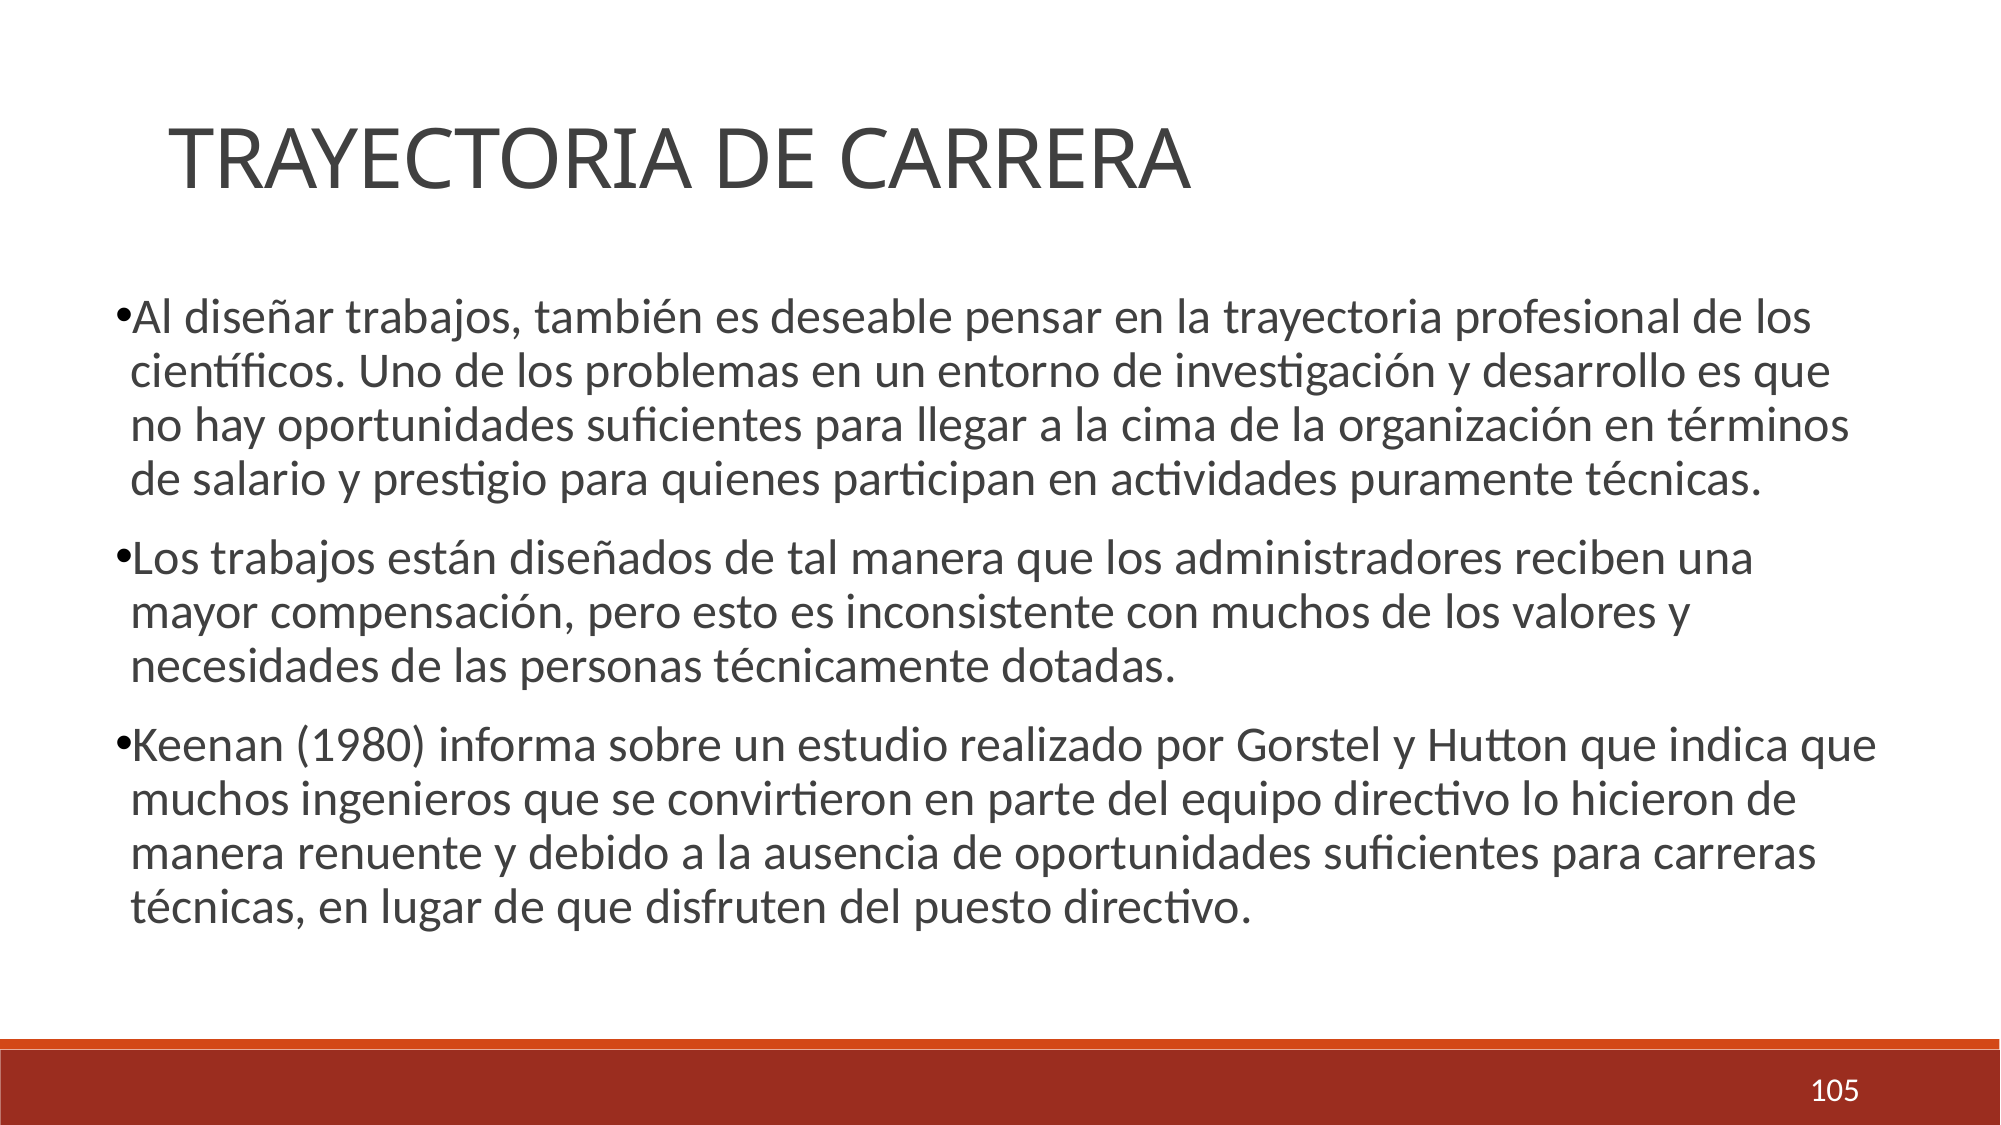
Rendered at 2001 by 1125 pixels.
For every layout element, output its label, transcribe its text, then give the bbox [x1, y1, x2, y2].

text_box Al diseñar trabajos, también es deseable pensar en la trayectoria profesional de los científicos. Uno de los problemas en un entorno de investigación y desarrollo es que no hay oportunidades suficientes para llegar a la cima de la organización en términos de salario y prestigio para quienes participan en actividades puramente técnicas. Los trabajos están diseñados de tal manera que los administradores reciben una mayor compensación, pero esto es inconsistente con muchos de los valores y necesidades de las personas técnicamente dotadas. Keenan (1980) informa sobre un estudio realizado por Gorstel y Hutton que indica que muchos ingenieros que se convirtieron en parte del equipo directivo lo hicieron de manera renuente y debido a la ausencia de oportunidades suficientes para carreras técnicas, en lugar de que disfruten del puesto directivo. [100, 282, 1901, 834]
slide_number 105 [126, 1061, 1875, 1115]
text_box TRAYECTORIA DE CARRERA [154, 113, 1875, 270]
